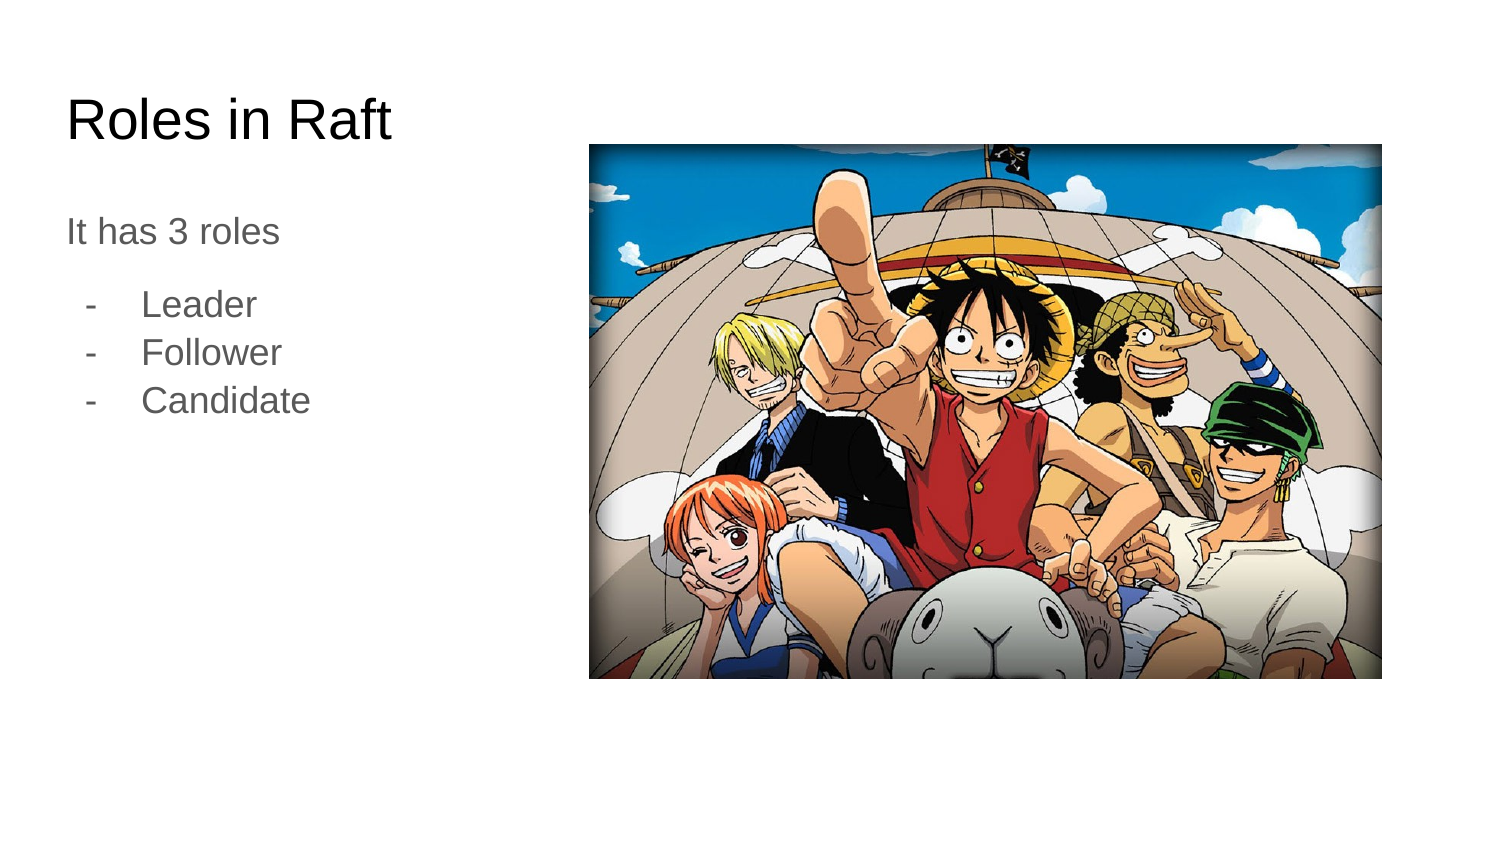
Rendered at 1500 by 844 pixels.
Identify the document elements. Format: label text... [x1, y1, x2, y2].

title Roles in Raft [51, 72, 1449, 167]
picture [589, 143, 1383, 679]
picture [589, 143, 613, 154]
list It has 3 roles Leader Follower Candidate [51, 189, 1449, 750]
picture [589, 183, 630, 203]
picture [1249, 143, 1383, 169]
